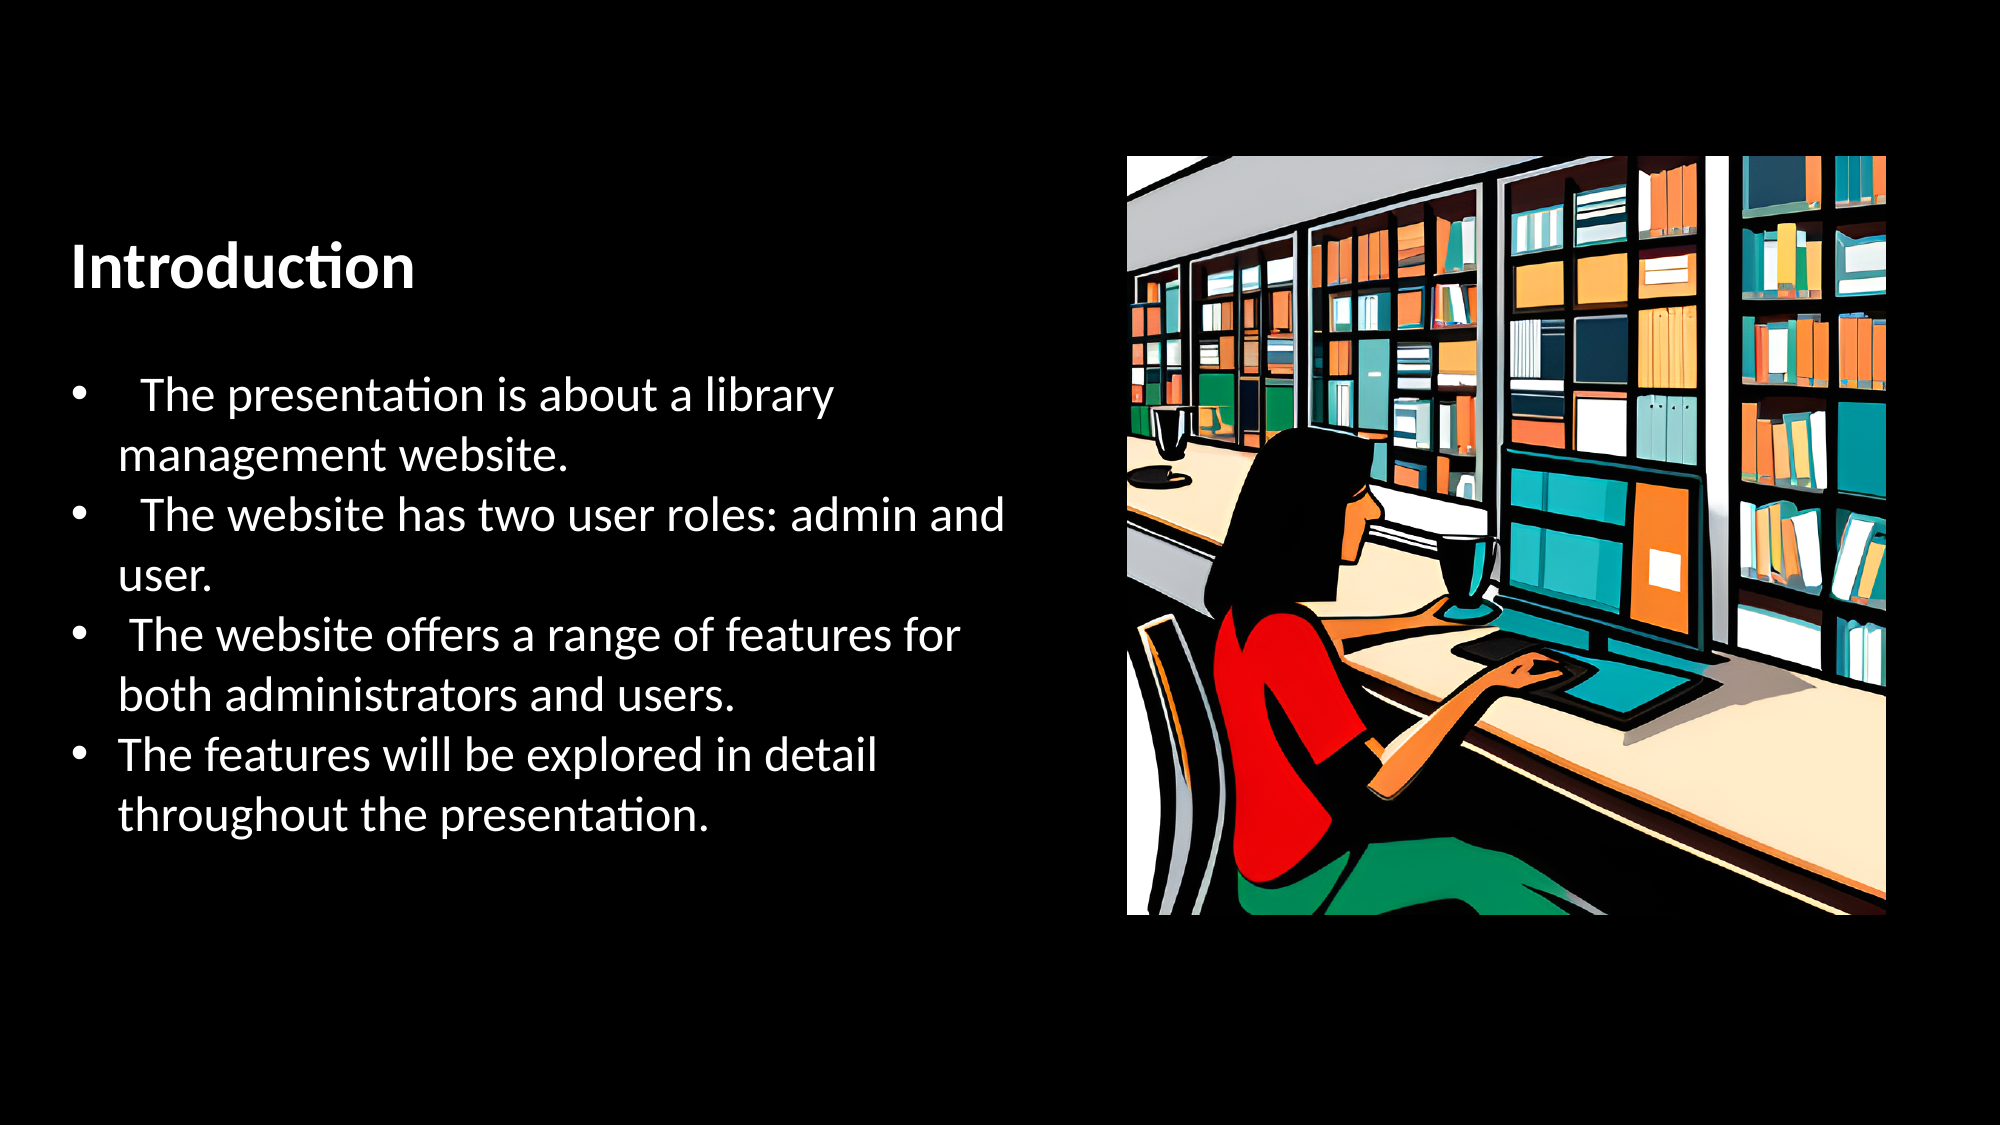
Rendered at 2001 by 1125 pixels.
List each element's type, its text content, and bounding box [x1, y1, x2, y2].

picture [1127, 156, 1886, 915]
text_box Introduction The presentation is about a library management website. The website has two user roles: admin and user. The website offers a range of features for both administrators and users. The features will be explored in detail throughout the presentation. [55, 214, 1043, 850]
